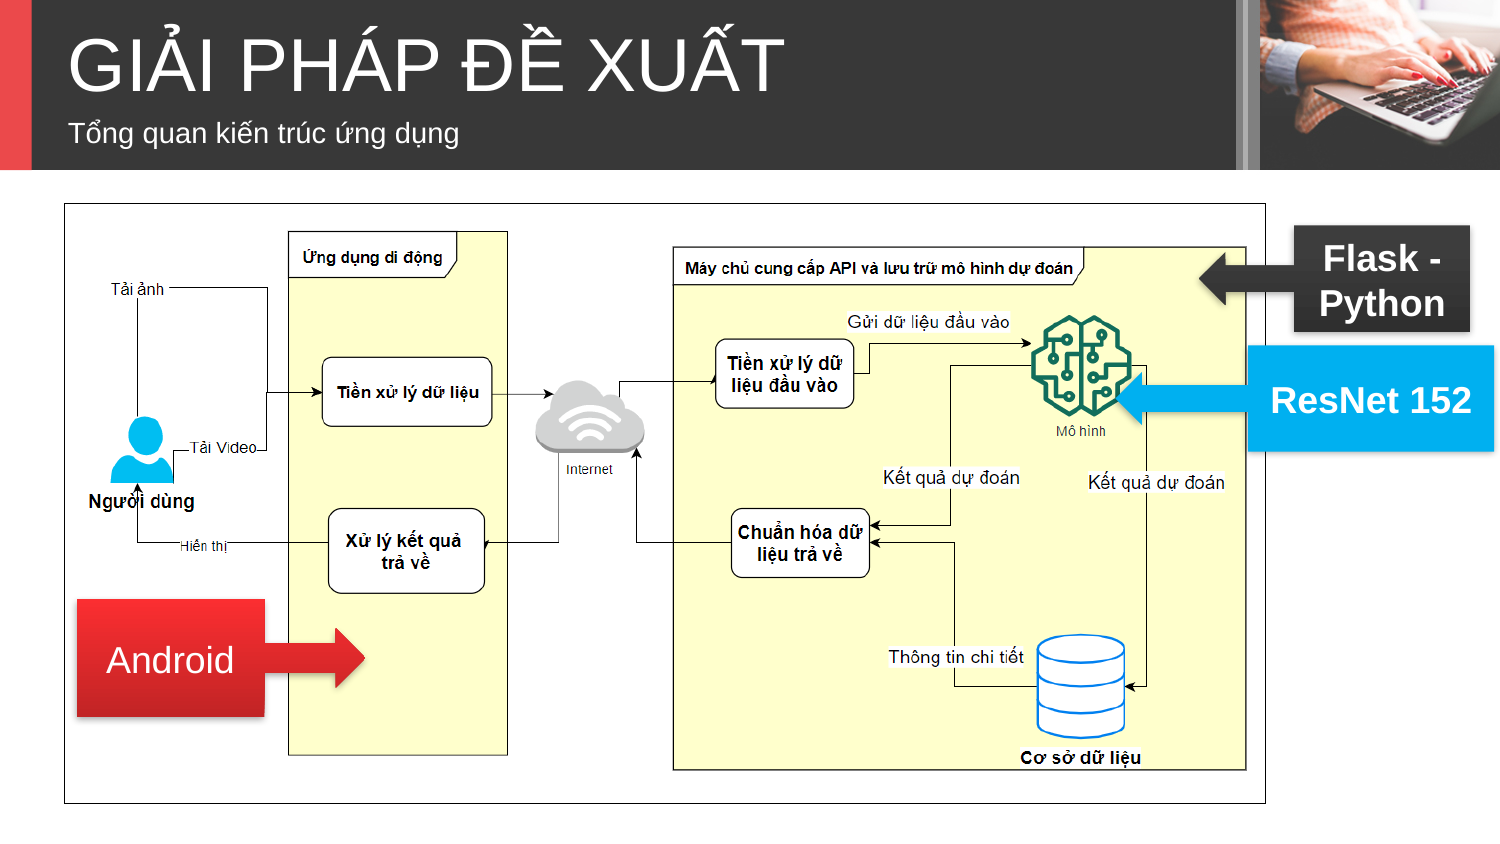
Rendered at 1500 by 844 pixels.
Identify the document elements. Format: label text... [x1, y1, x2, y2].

list GIẢI PHÁP ĐỀ XUẤT [53, 13, 1235, 108]
picture [0, 0, 1500, 844]
text_box Flask - Python [1270, 225, 1471, 332]
list Tổng quan kiến trúc ứng dụng [53, 108, 1235, 156]
text_box ResNet 152 [1270, 345, 1495, 452]
